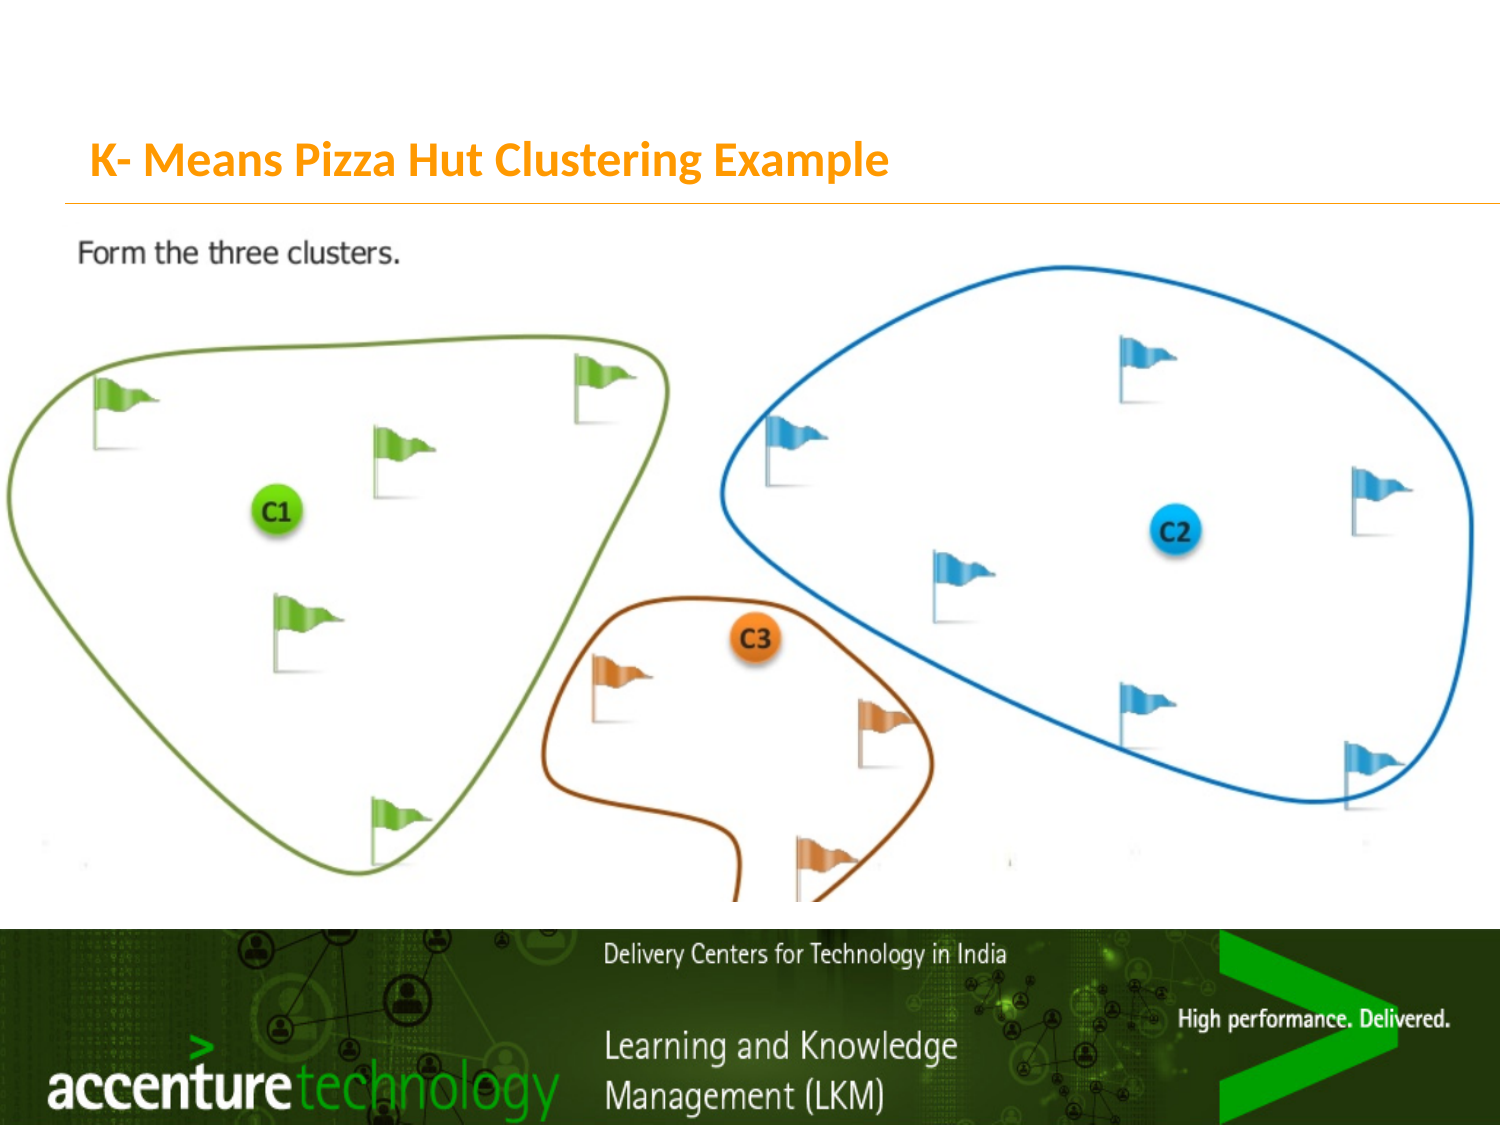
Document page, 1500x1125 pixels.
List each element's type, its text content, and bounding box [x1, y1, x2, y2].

title K- Means Pizza Hut Clustering Example [89, 56, 1154, 188]
picture [0, 929, 1500, 1125]
picture [0, 222, 1500, 903]
